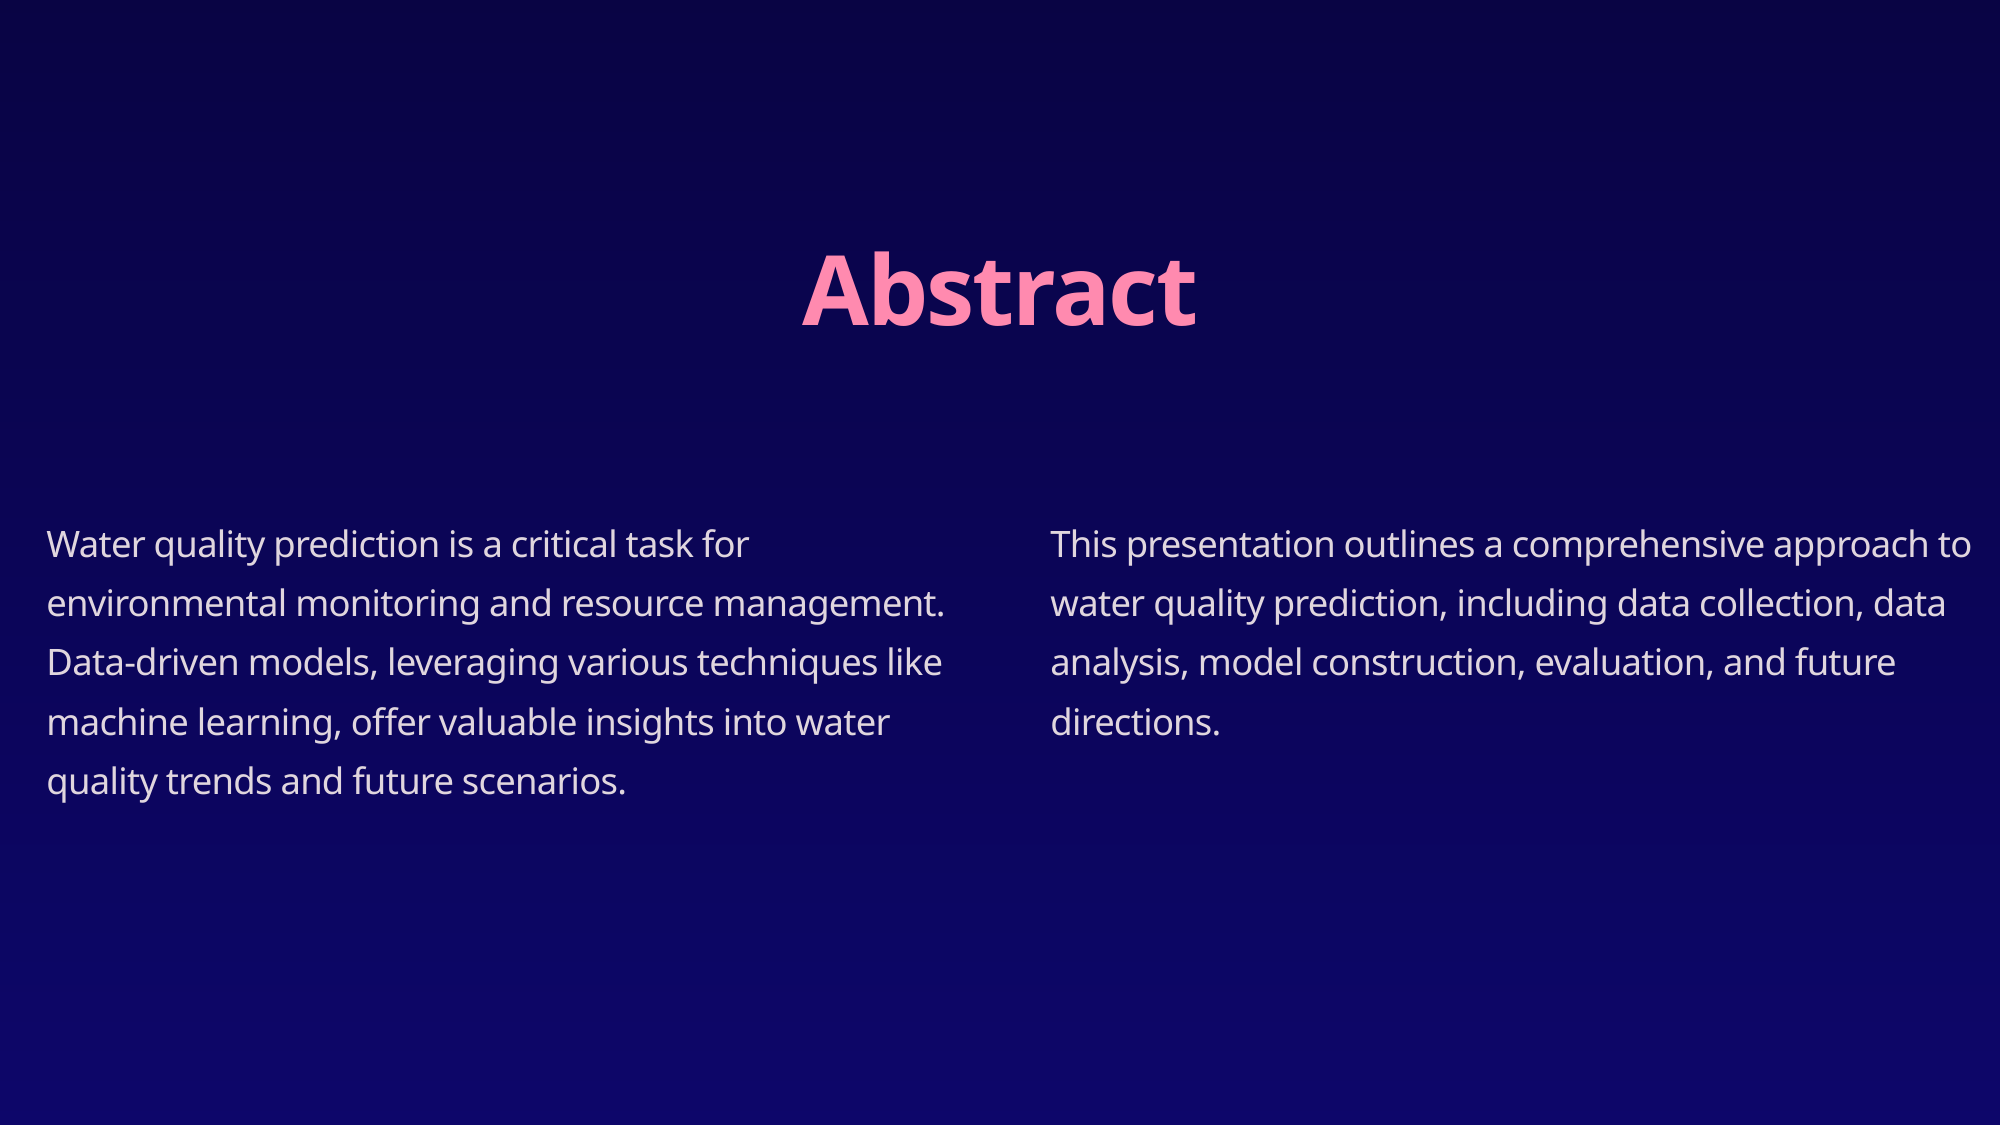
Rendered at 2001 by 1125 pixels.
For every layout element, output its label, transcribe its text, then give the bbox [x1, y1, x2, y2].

text_box Water quality prediction is a critical task for environmental monitoring and resource management. Data-driven models, leveraging various techniques like machine learning, offer valuable insights into water quality trends and future scenarios. [46, 504, 966, 903]
text_box Abstract [15, 222, 1986, 386]
text_box This presentation outlines a comprehensive approach to water quality prediction, including data collection, data analysis, model construction, evaluation, and future directions. [1050, 504, 1986, 903]
